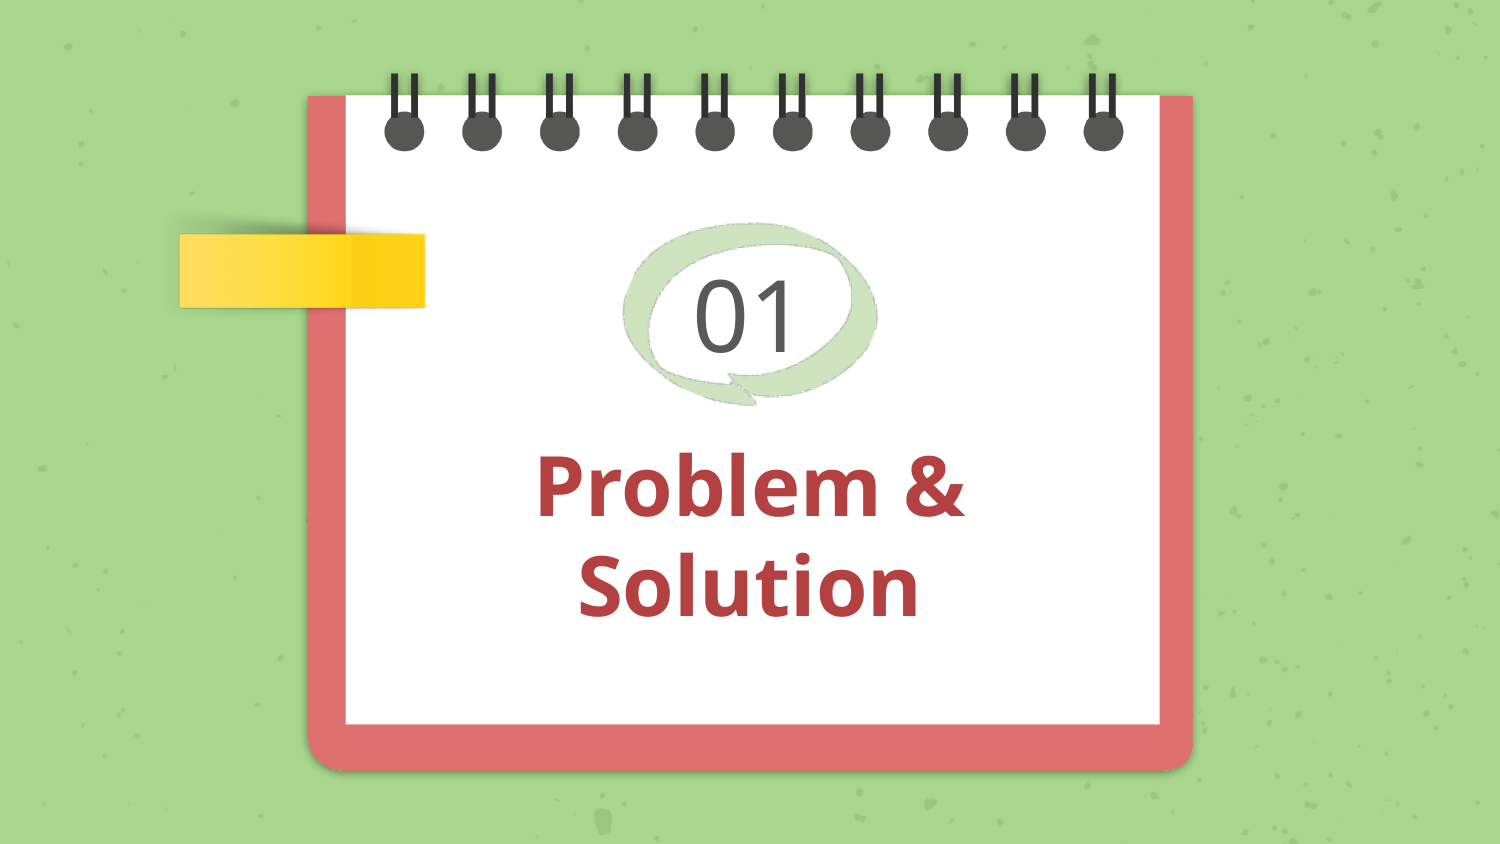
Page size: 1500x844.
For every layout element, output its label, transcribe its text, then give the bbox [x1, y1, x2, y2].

title Problem & Solution [438, 418, 1062, 553]
picture [136, 73, 1193, 771]
